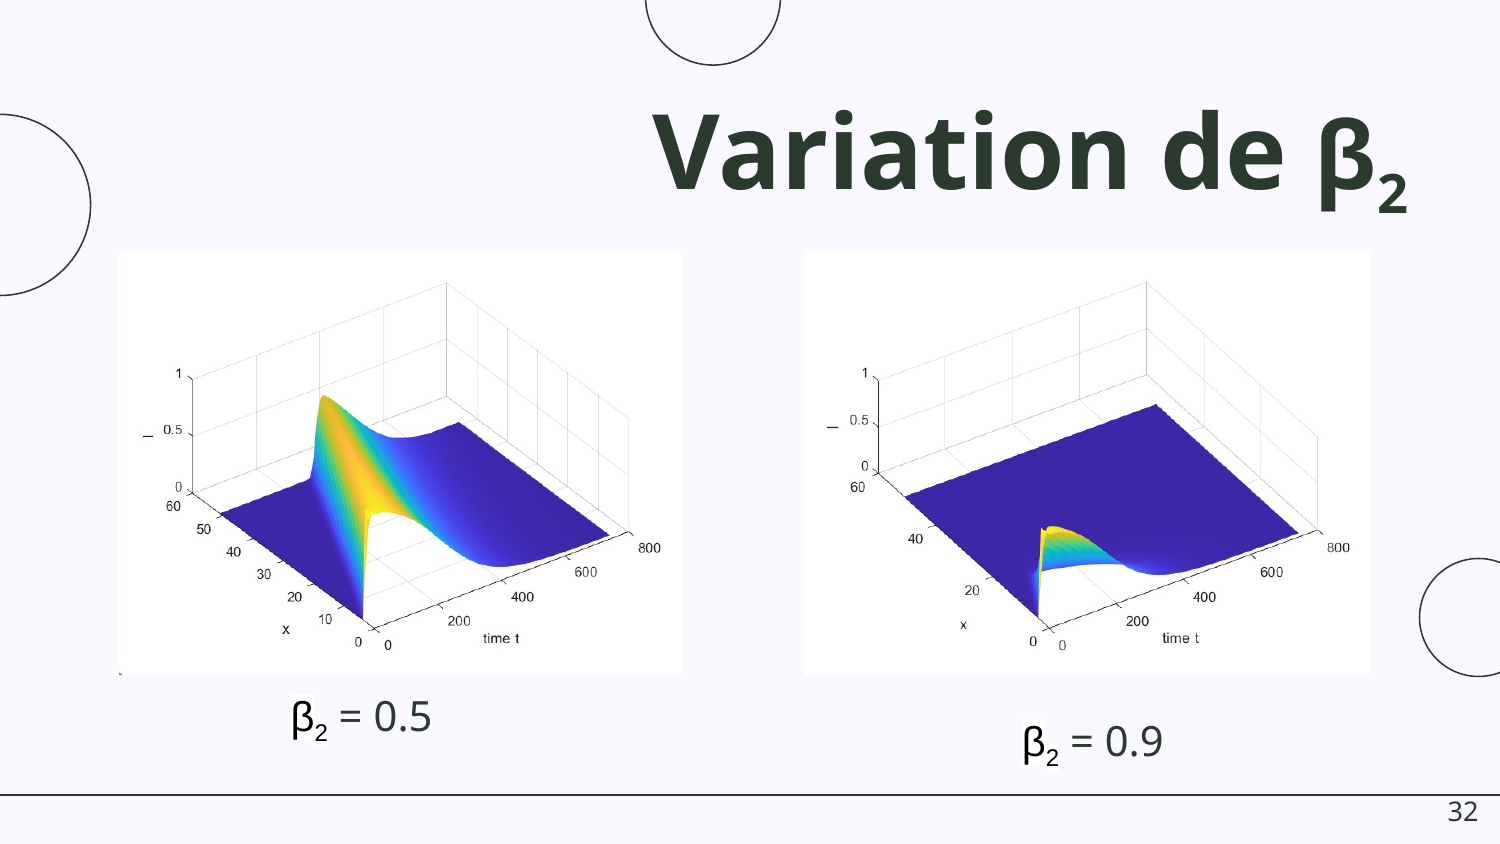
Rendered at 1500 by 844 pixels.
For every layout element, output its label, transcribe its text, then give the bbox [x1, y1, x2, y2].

picture [119, 250, 682, 675]
picture [804, 250, 1371, 675]
list β2 = 0.9 [1006, 699, 1206, 757]
title Variation de β2 [231, 107, 1451, 202]
list β2 = 0.5 [275, 683, 474, 732]
slide_number ‹#› [1403, 779, 1494, 844]
